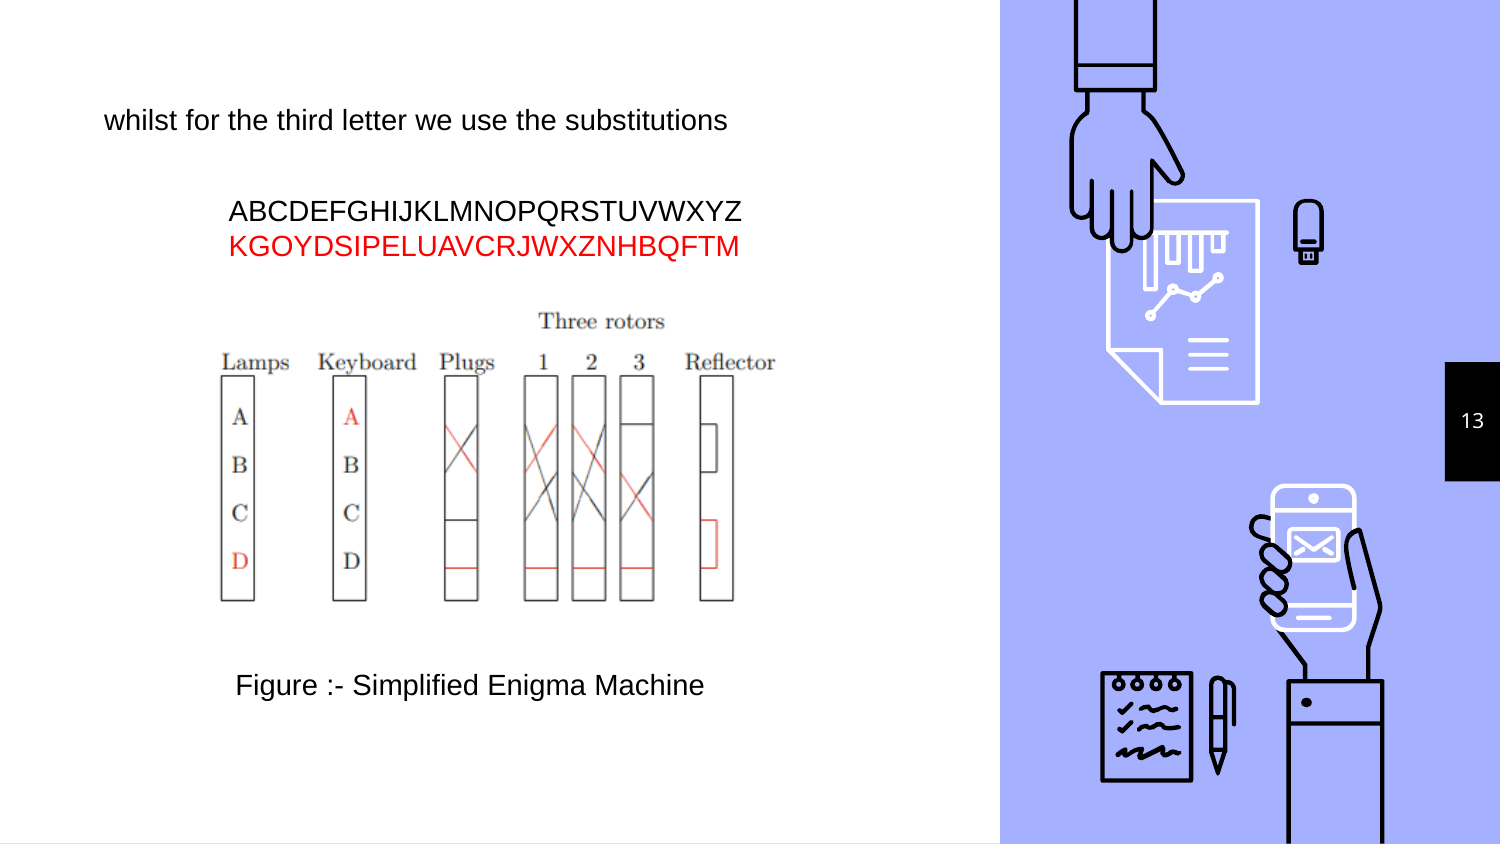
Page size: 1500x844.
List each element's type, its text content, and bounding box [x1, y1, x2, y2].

picture [159, 292, 828, 627]
text_box Figure :- Simplified Enigma Machine [220, 658, 752, 709]
text_box whilst for the third letter we use the substitutions [89, 94, 840, 144]
slide_number 13 [1444, 362, 1500, 482]
text_box ABCDEFGHIJKLMNOPQRSTUVWXYZ KGOYDSIPELUAVCRJWXZNHBQFTM [213, 185, 759, 270]
